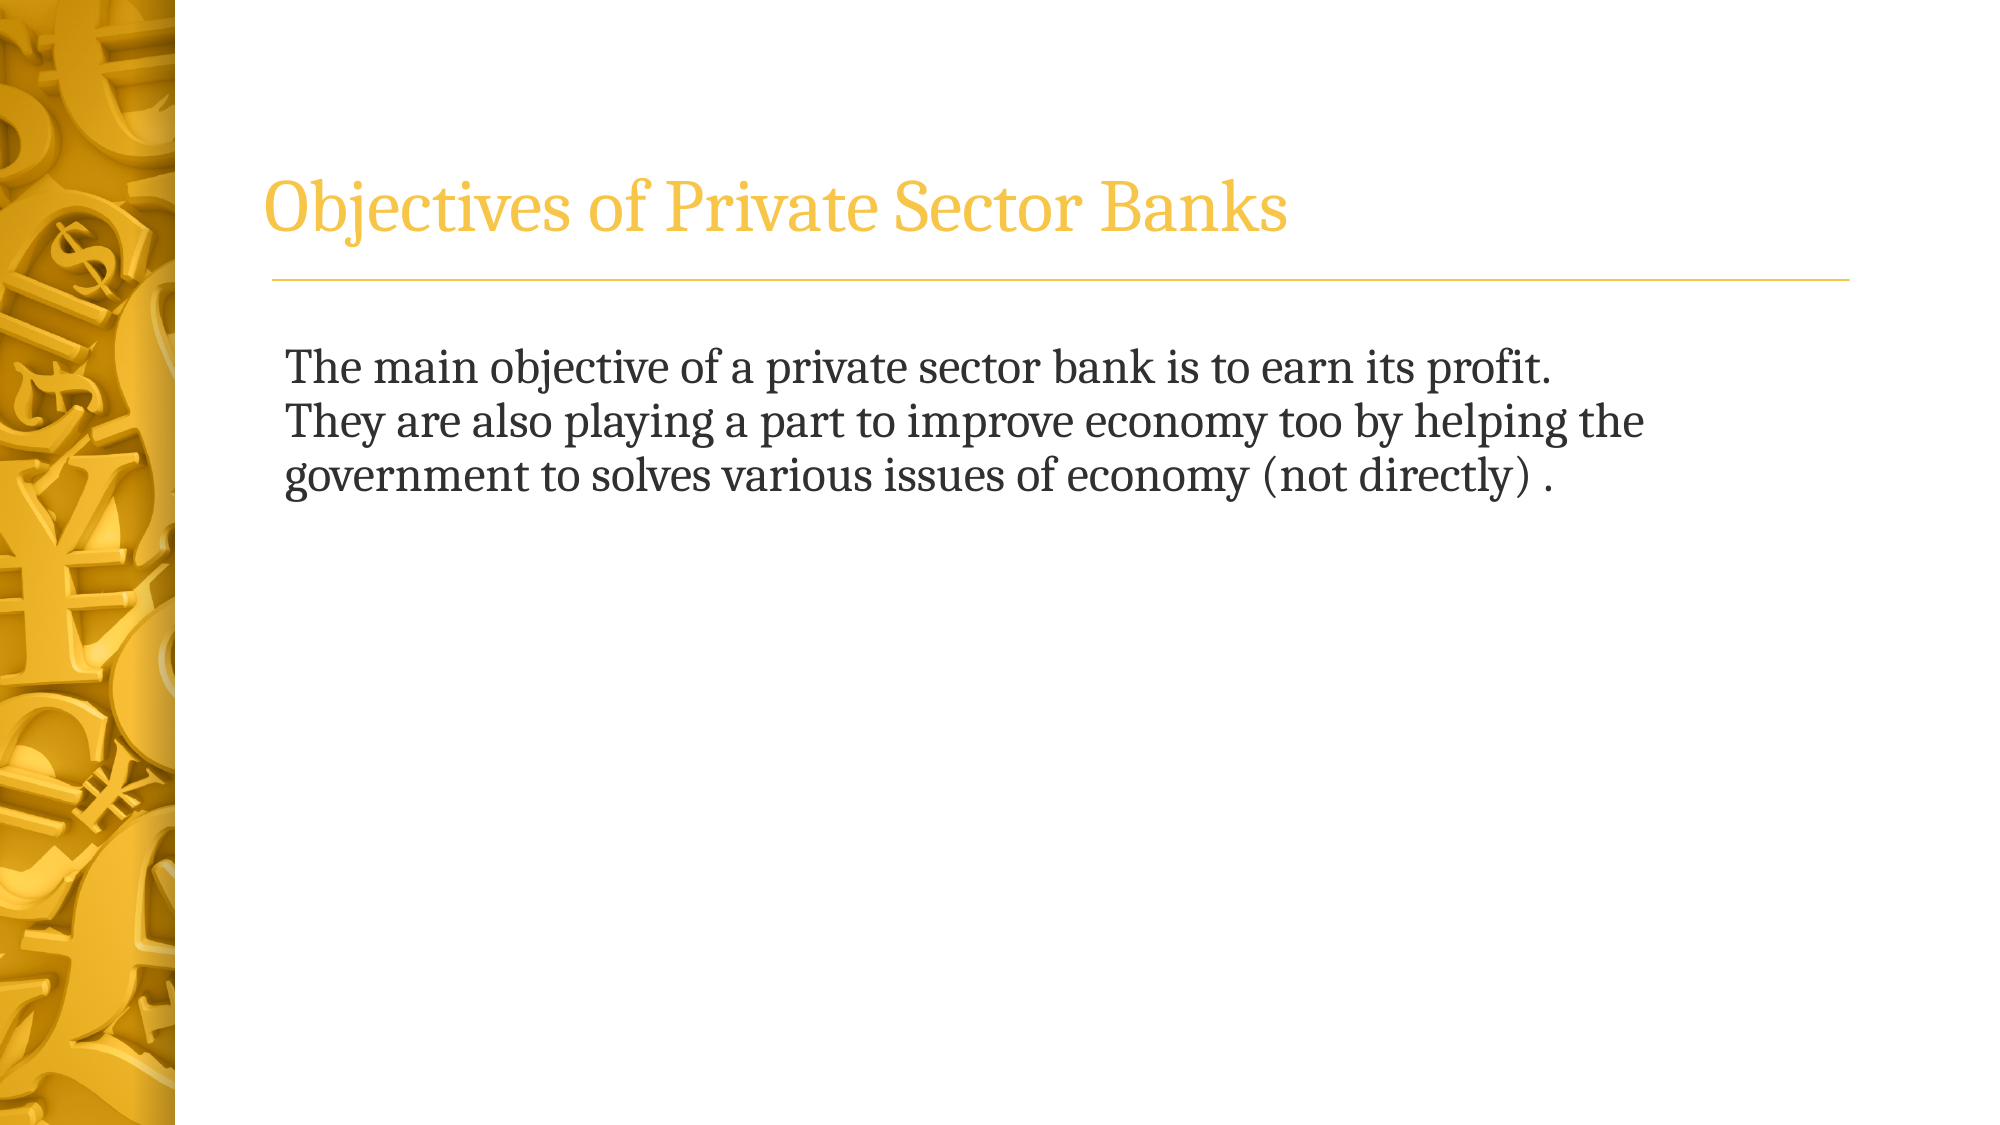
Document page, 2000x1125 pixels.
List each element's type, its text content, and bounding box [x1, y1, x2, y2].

title Objectives of Private Sector Banks [249, 62, 1863, 263]
list The main objective of a private sector bank is to earn its profit. They are also playing a part to improve economy too by helping the government to solves various issues of economy (not directly) . [249, 324, 1863, 1012]
picture [0, 0, 175, 1125]
